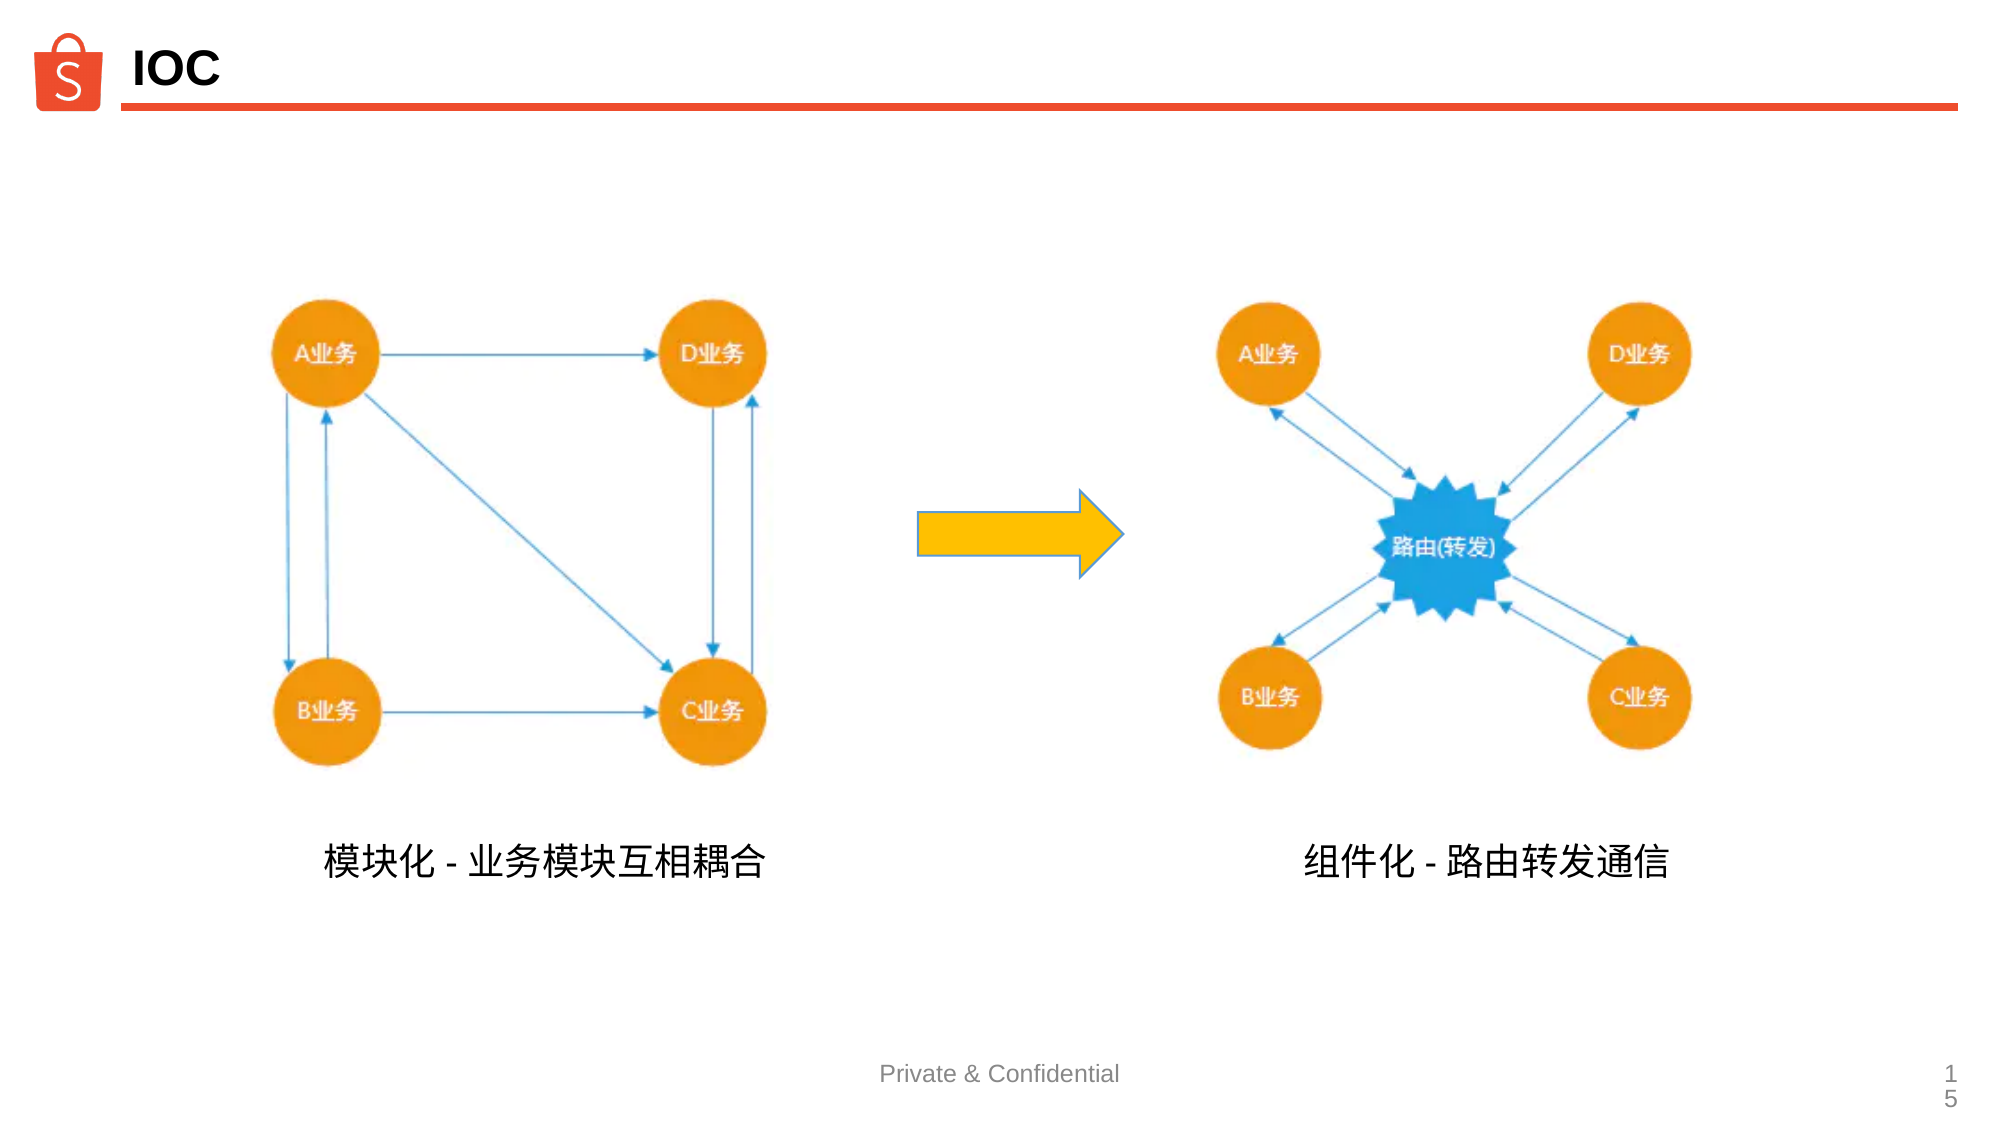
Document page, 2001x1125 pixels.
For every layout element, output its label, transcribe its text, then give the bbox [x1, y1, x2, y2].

title IOC [120, 12, 1884, 108]
slide_number ‹#› [1936, 738, 1968, 1125]
text_box 模块化-业务模块互相耦合 [316, 830, 800, 891]
picture [34, 33, 108, 115]
picture [1195, 287, 1727, 781]
text_box Private & Confidential [669, 1050, 1330, 1096]
picture [238, 265, 801, 803]
text_box [917, 490, 1124, 578]
text_box 组件化-路由转发通信 [1295, 830, 1713, 891]
